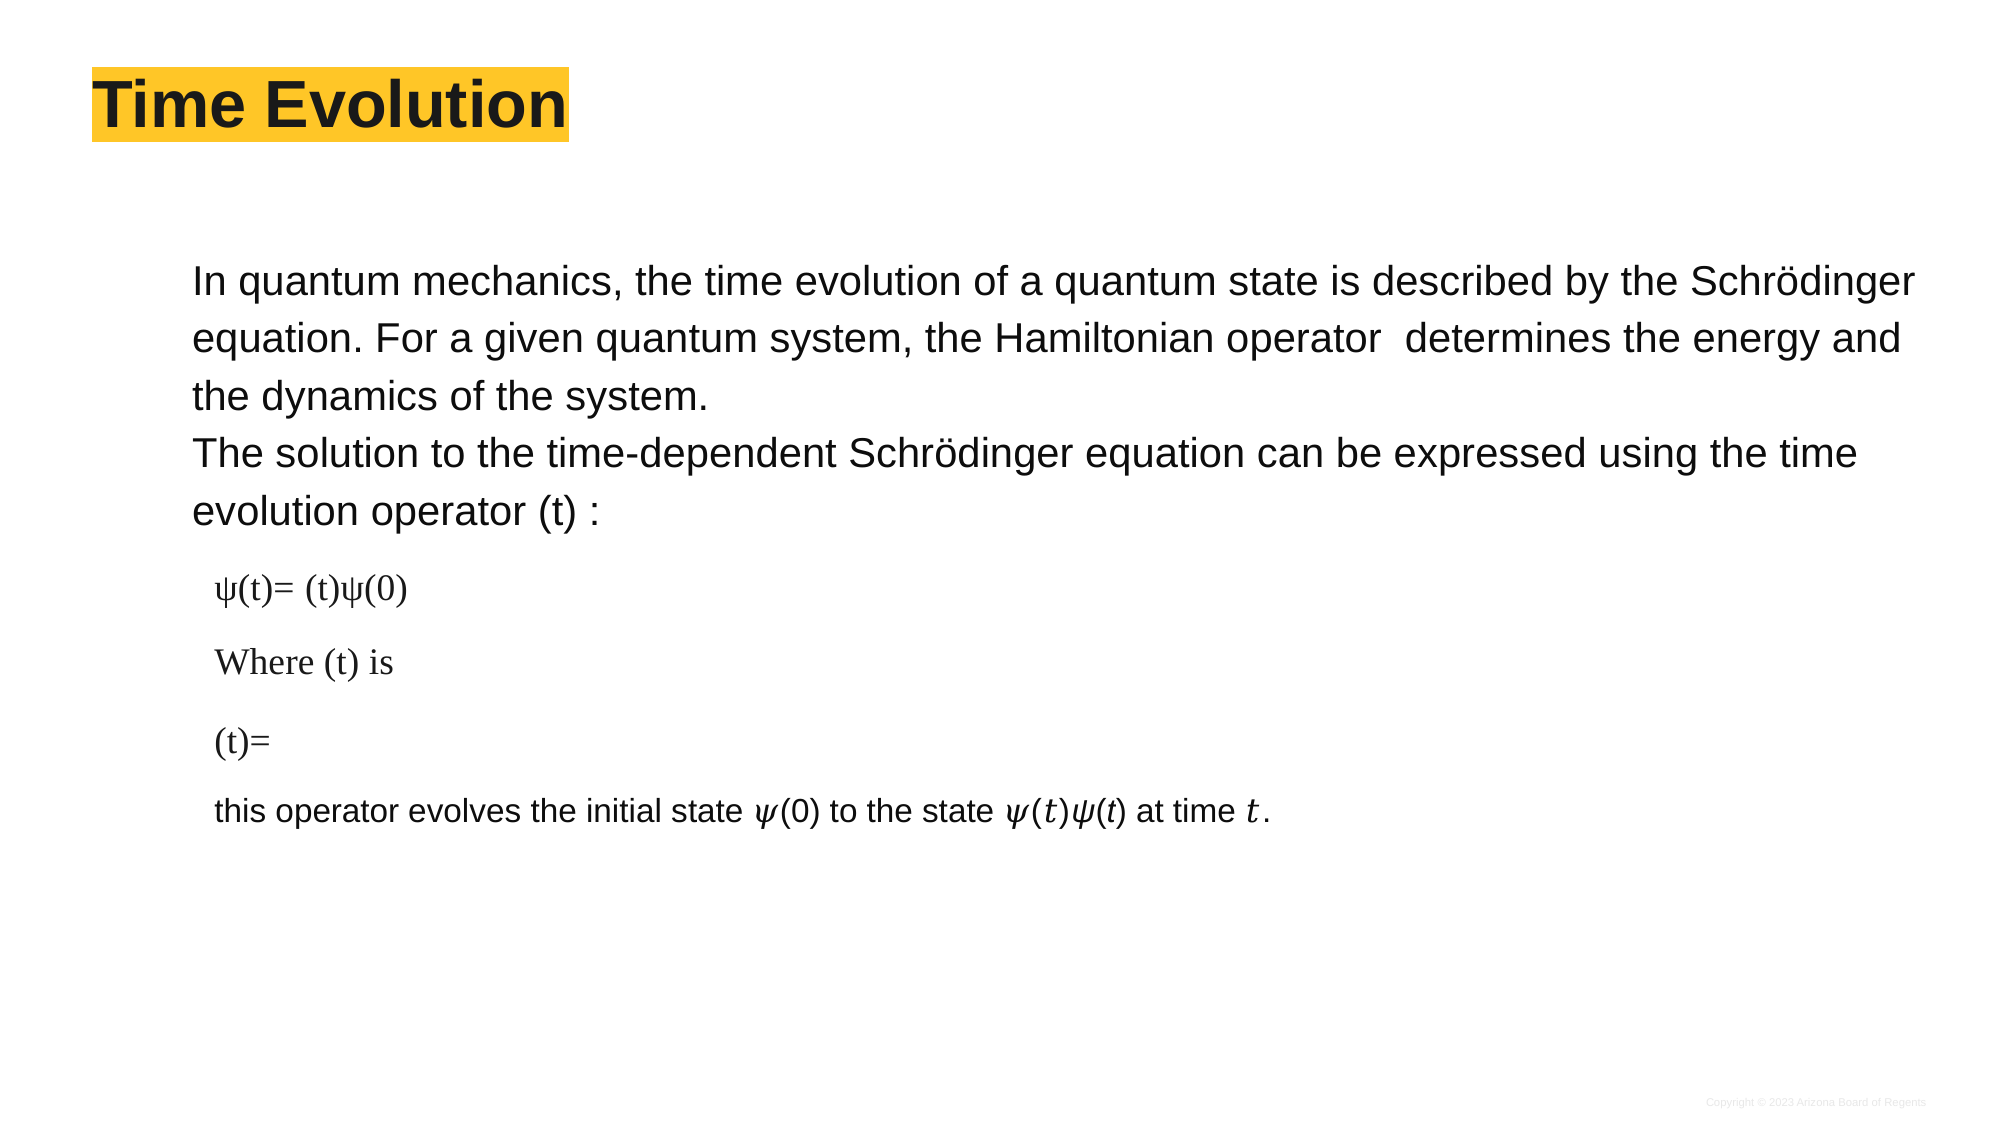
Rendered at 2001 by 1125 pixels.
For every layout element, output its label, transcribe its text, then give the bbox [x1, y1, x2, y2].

title Time Evolution [92, 69, 1932, 166]
